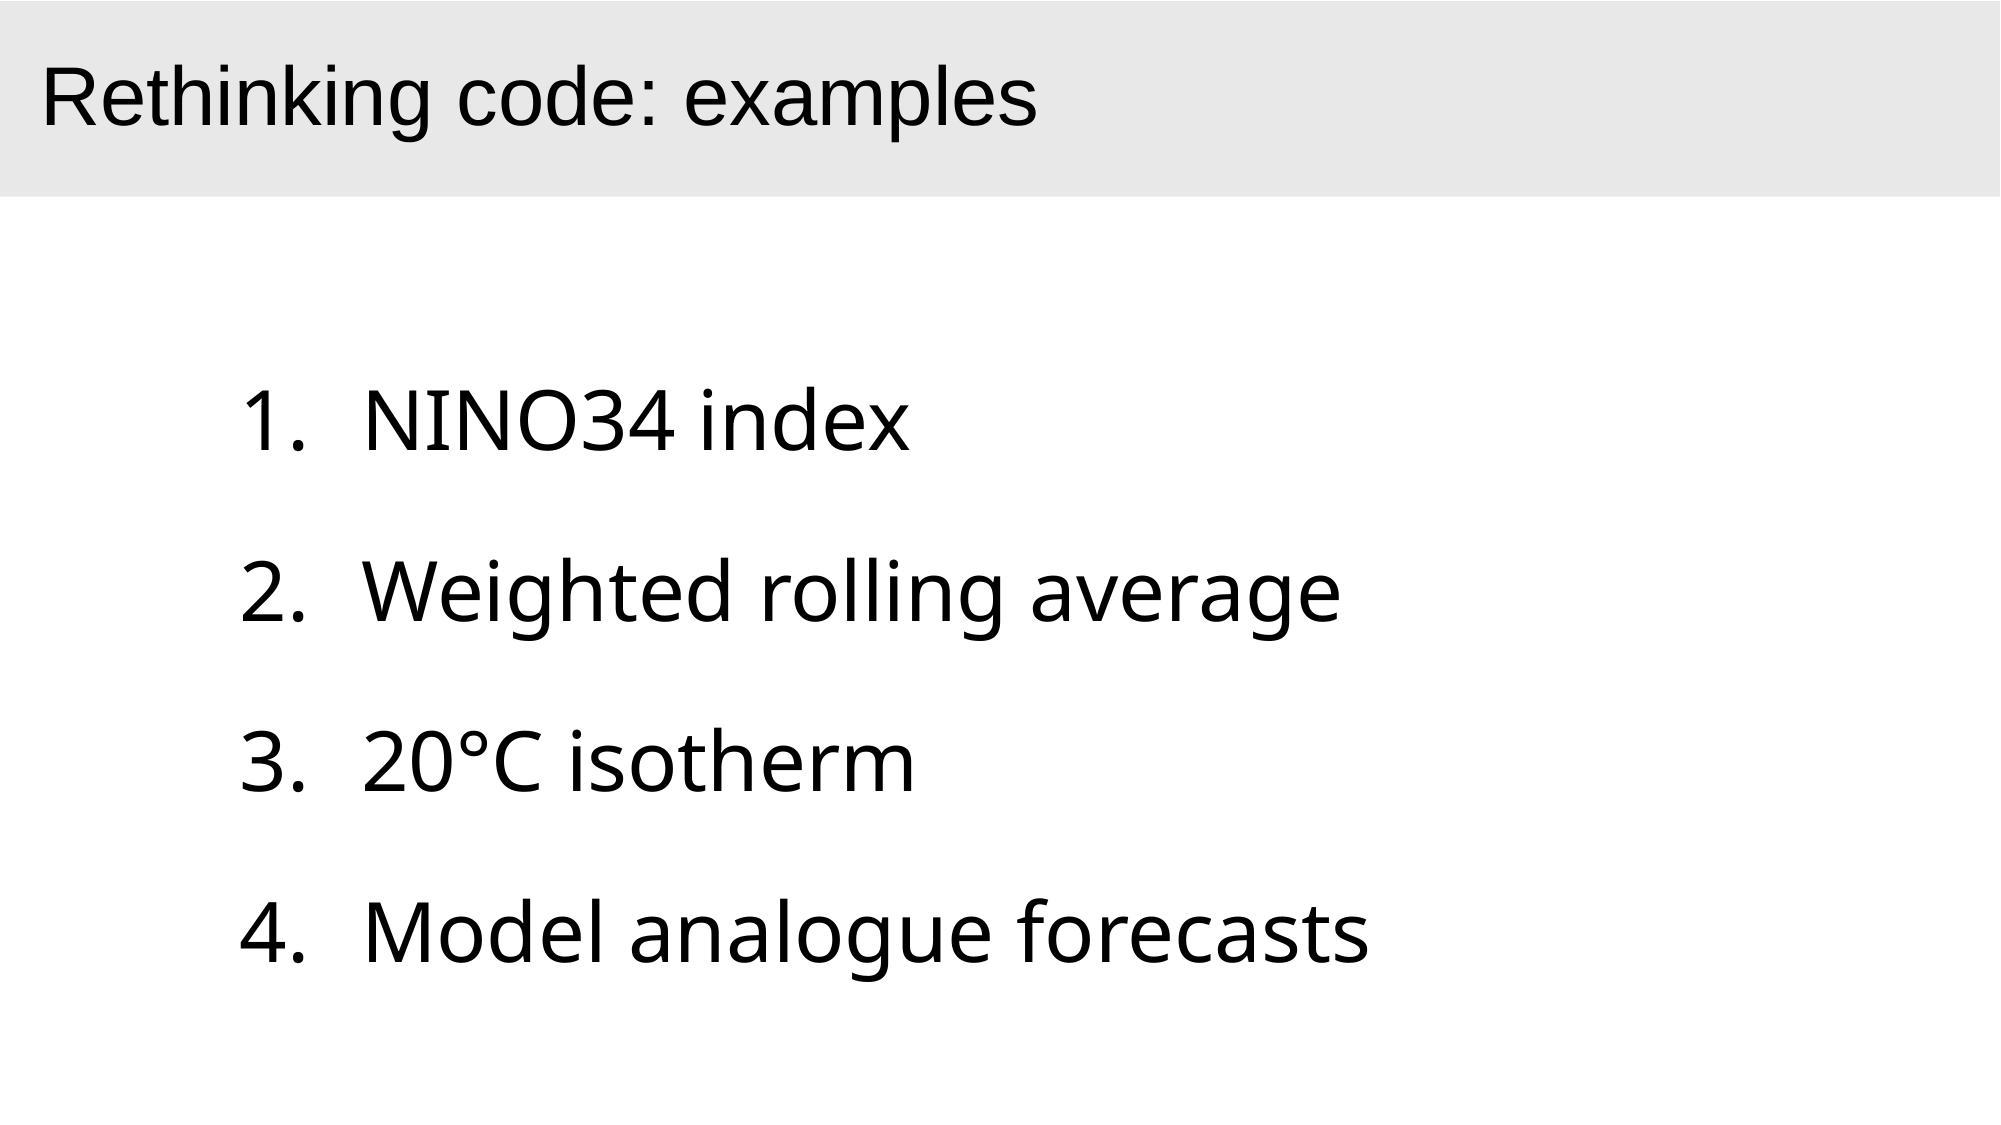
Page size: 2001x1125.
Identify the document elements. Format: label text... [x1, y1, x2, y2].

list NINO34 index Weighted rolling average 20°C isotherm Model analogue forecasts [224, 309, 1950, 1024]
text_box Rethinking code: examples [25, 10, 1950, 188]
text_box [0, 0, 2000, 198]
